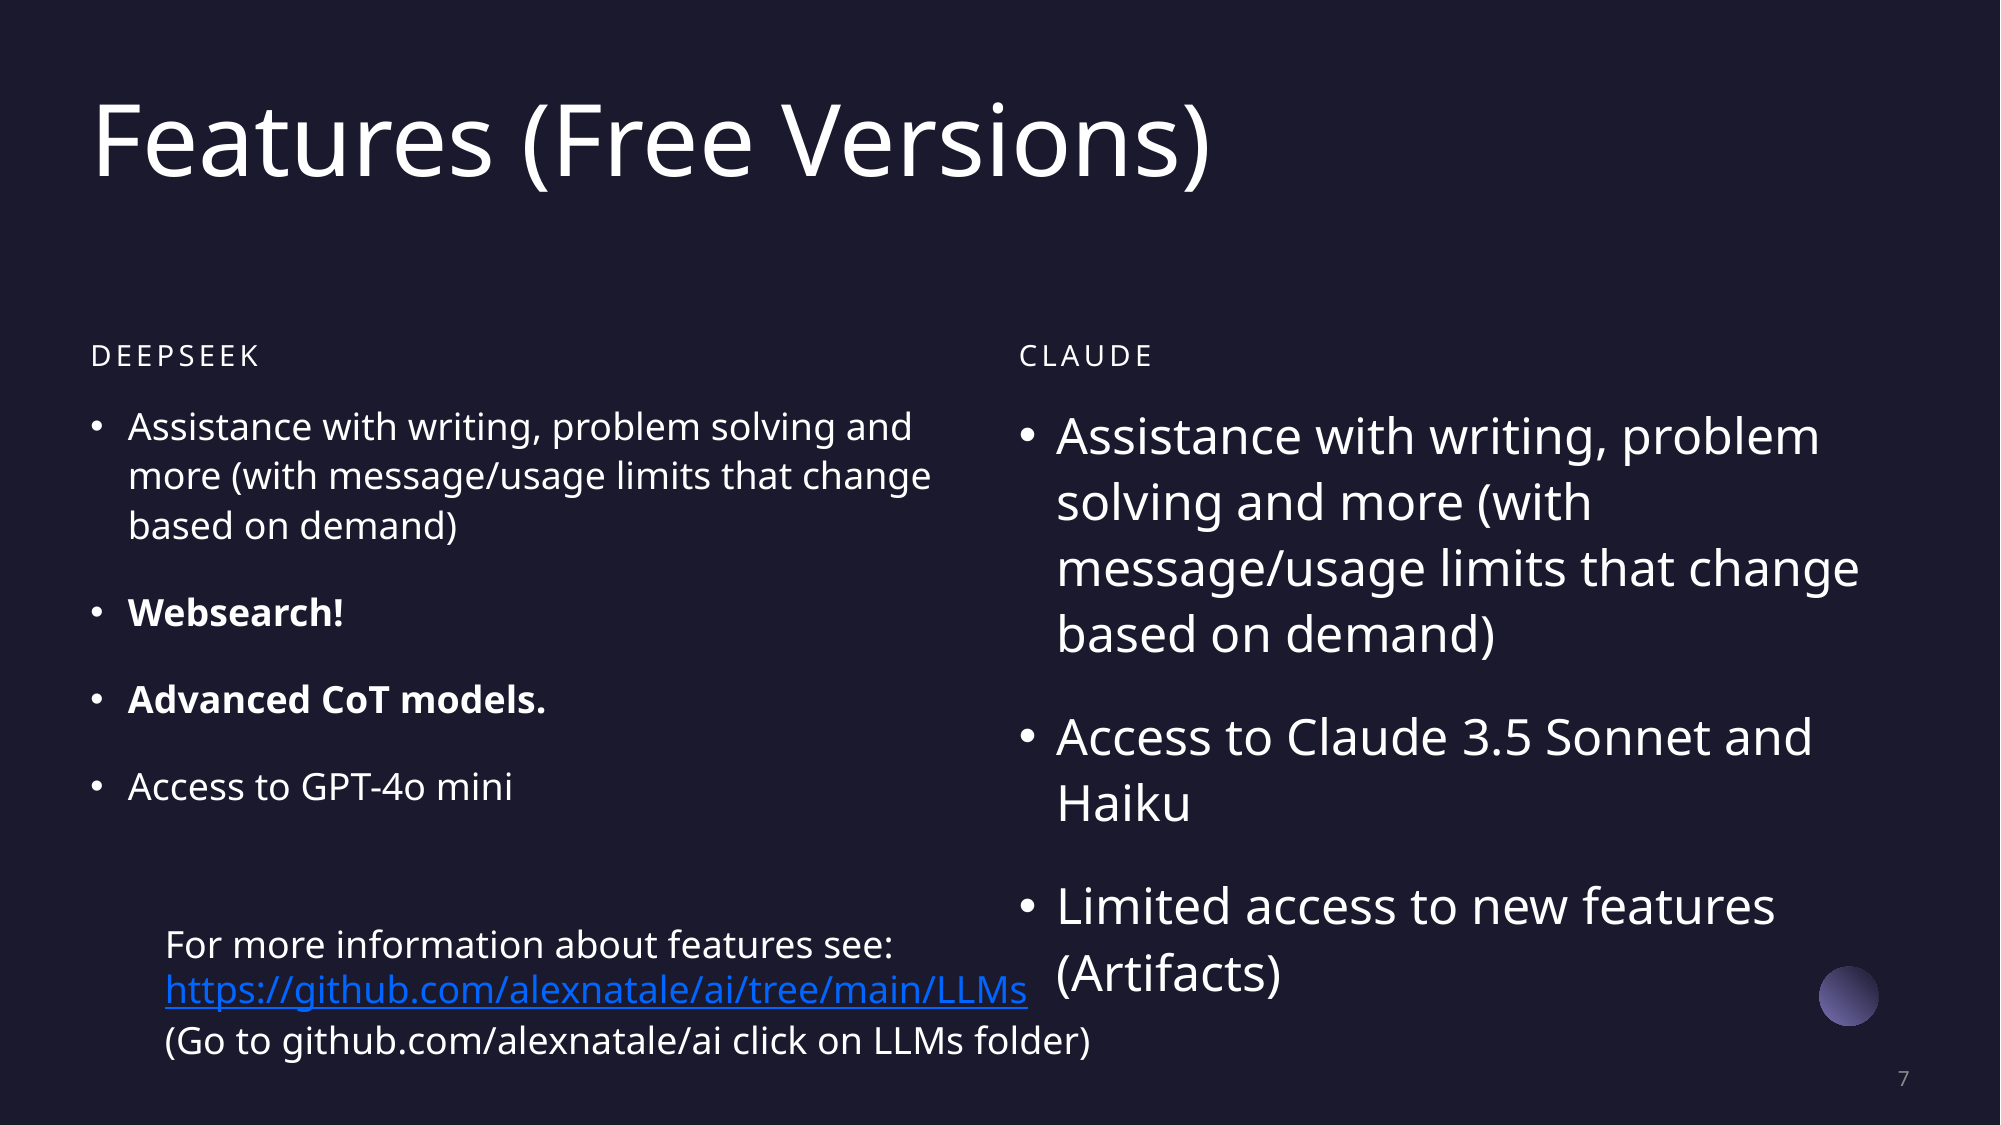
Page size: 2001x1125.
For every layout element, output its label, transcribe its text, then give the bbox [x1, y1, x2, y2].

list Assistance with writing, problem solving and more (with message/usage limits that change based on demand) Access to Claude 3.5 Sonnet and Haiku Limited access to new features (Artifacts) [1019, 398, 1911, 975]
slide_number 7 [1632, 1067, 1910, 1093]
list DeepSeek [90, 283, 983, 372]
list Claude [1019, 283, 1911, 372]
text_box For more information about features see: https://github.com/alexnatale/ai/tree/main/LLMs (Go to github.com/alexnatale/ai click on LLMs folder) [150, 913, 1763, 1070]
list Assistance with writing, problem solving and more (with message/usage limits that change based on demand) Websearch! Advanced CoT models. Access to GPT-4o mini [90, 398, 981, 975]
title Features (Free Versions) [90, 90, 1911, 309]
